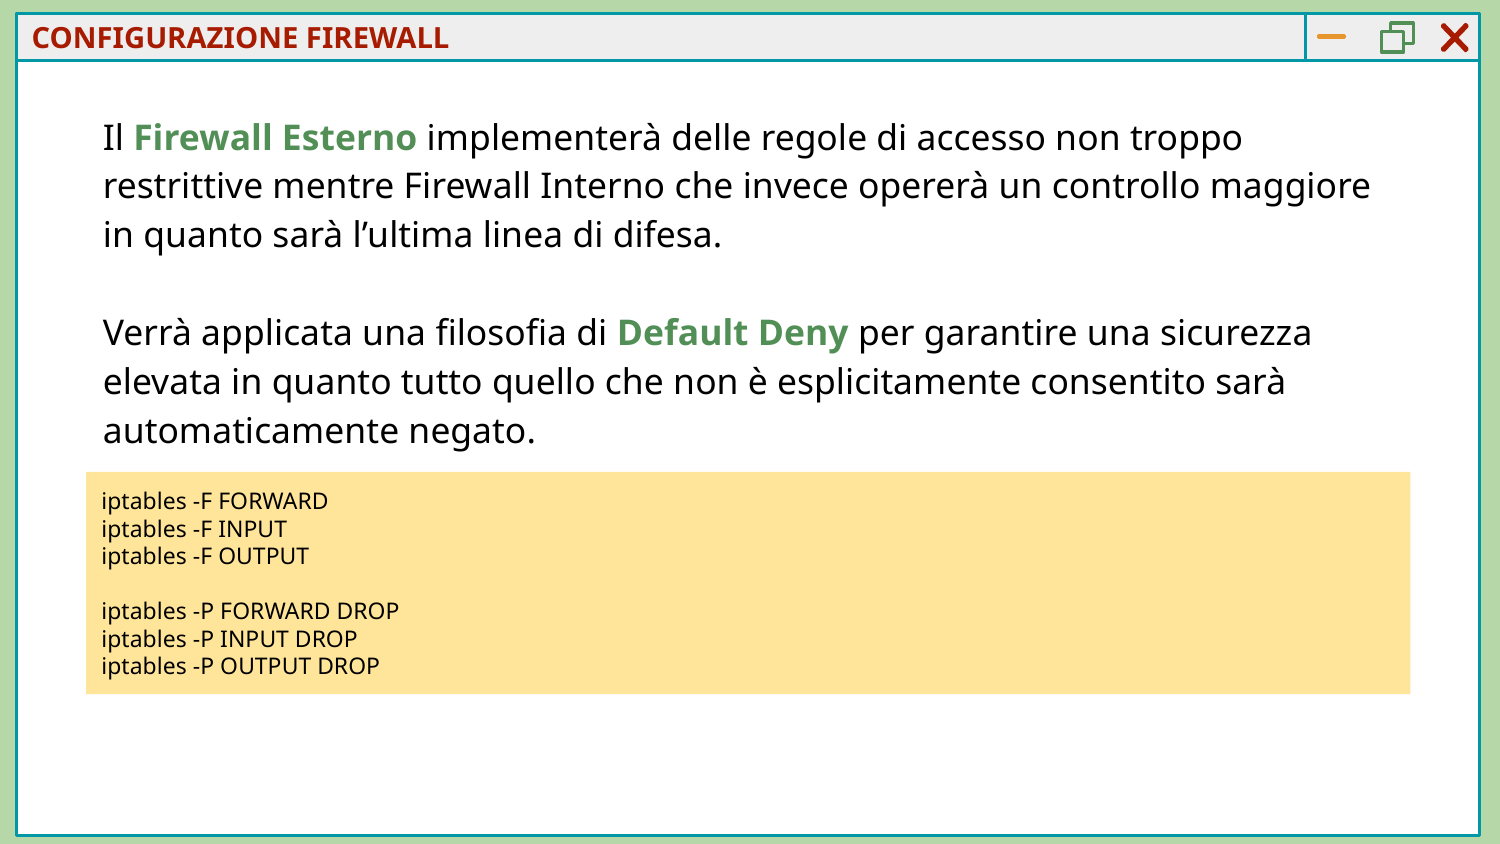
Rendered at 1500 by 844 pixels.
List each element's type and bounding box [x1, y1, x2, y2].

text_box [16, 12, 1480, 836]
